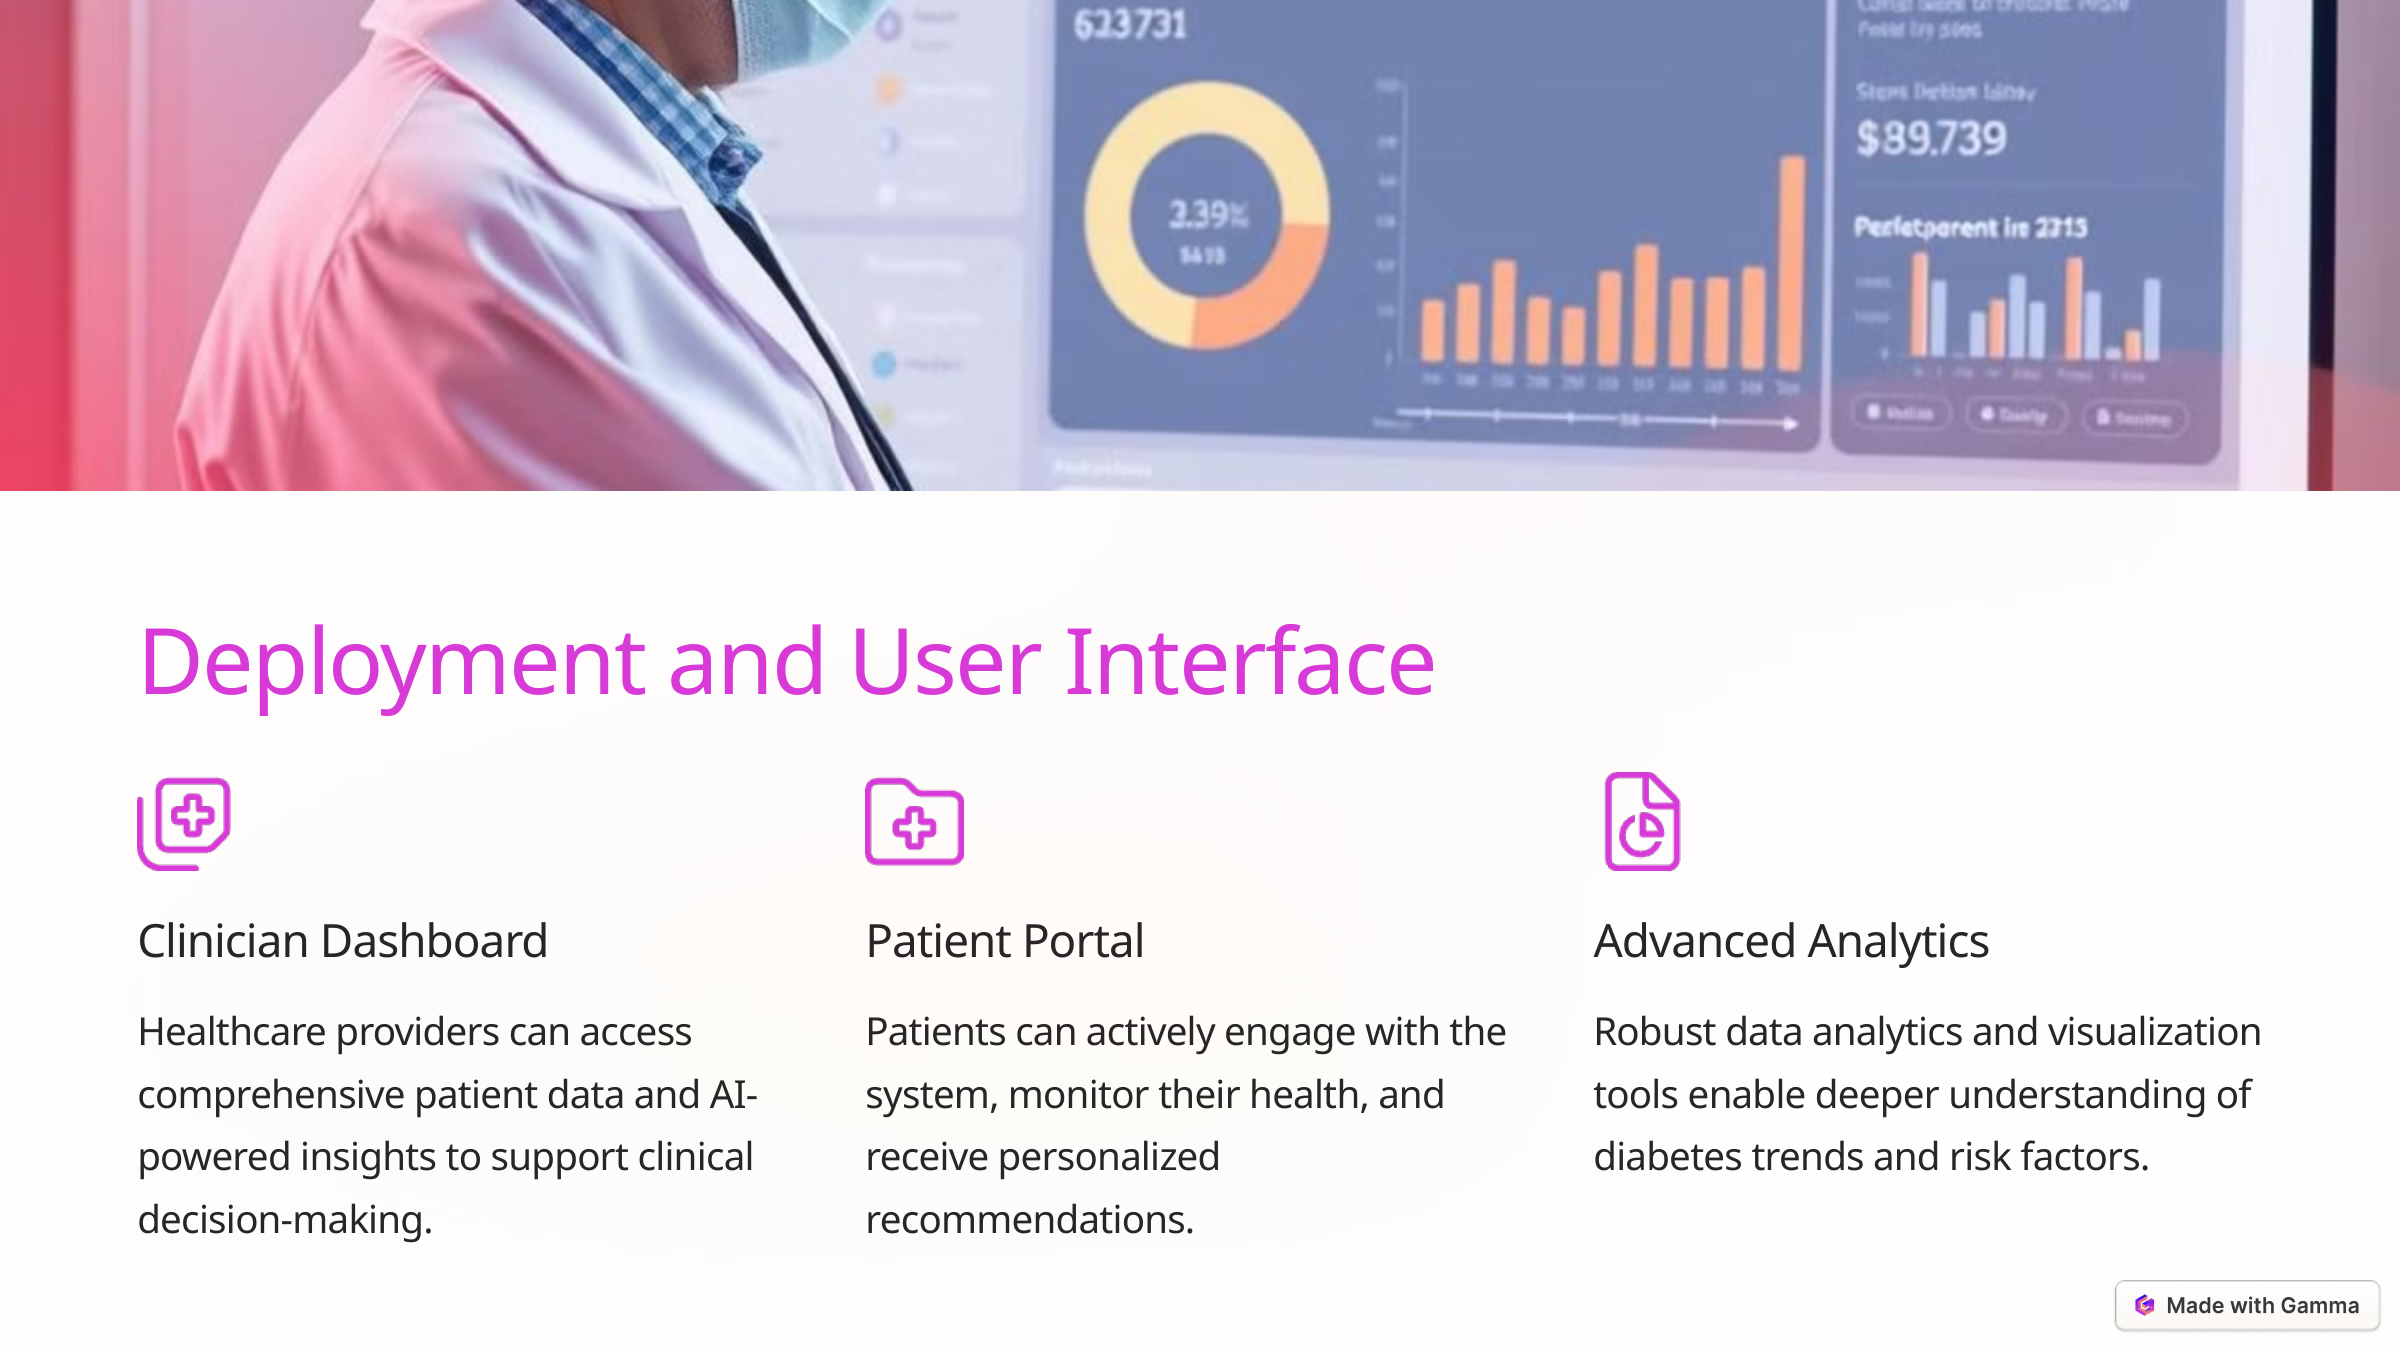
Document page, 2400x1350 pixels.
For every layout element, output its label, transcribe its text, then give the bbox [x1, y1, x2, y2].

picture [865, 772, 964, 871]
picture [2106, 1271, 2389, 1339]
picture [0, 0, 2400, 491]
text_box Clinician Dashboard [137, 909, 599, 968]
text_box Patients can actively engage with the system, monitor their health, and receive personalized recommendations. [865, 991, 1535, 1180]
text_box Deployment and User Interface [137, 598, 1394, 714]
text_box Patient Portal [865, 909, 1327, 968]
text_box Advanced Analytics [1593, 909, 2055, 968]
picture [1593, 772, 1692, 871]
text_box Healthcare providers can access comprehensive patient data and AI-powered insights to support clinical decision-making. [137, 990, 807, 1242]
picture [137, 772, 236, 871]
text_box Robust data analytics and visualization tools enable deeper understanding of diabetes trends and risk factors. [1593, 991, 2263, 1180]
